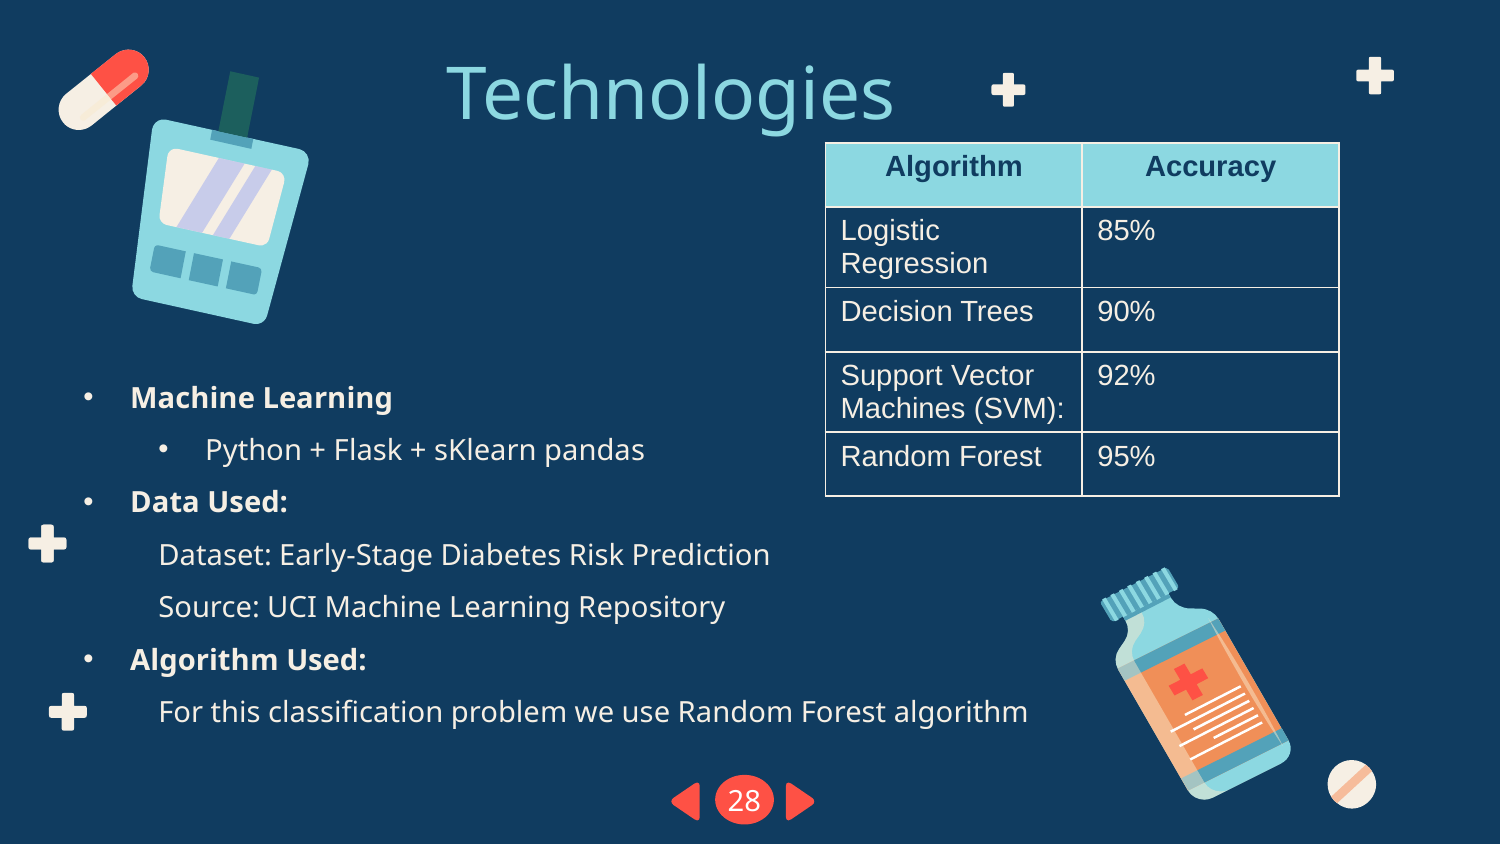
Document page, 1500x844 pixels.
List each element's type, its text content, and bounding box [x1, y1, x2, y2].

table_cell 95% [1083, 433, 1338, 495]
text_box [48, 692, 87, 731]
table_cell Support Vector Machines (SVM): [826, 353, 1081, 431]
text_box [671, 782, 700, 821]
table_header Accuracy [1083, 144, 1338, 206]
text_box 28 [715, 774, 774, 825]
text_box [116, 75, 317, 330]
table_cell 92% [1083, 353, 1338, 431]
subtitle Machine Learning Python + Flask + sKlearn pandas Data Used: Dataset: Early-Stage Diabetes Risk Prediction Source: UCI Machine Learning Repository Algorithm Used: For this classification problem we use Random Forest algorithm [68, 346, 1082, 835]
text_box [785, 782, 815, 821]
table_cell Random Forest [826, 433, 1081, 495]
title Technologies [212, 29, 1131, 151]
table_header Algorithm [826, 144, 1081, 206]
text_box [1100, 567, 1294, 800]
table_cell 85% [1083, 208, 1338, 287]
table_cell Logistic Regression [826, 208, 1081, 287]
table_cell Decision Trees [826, 288, 1081, 351]
table_cell 90% [1083, 288, 1338, 351]
